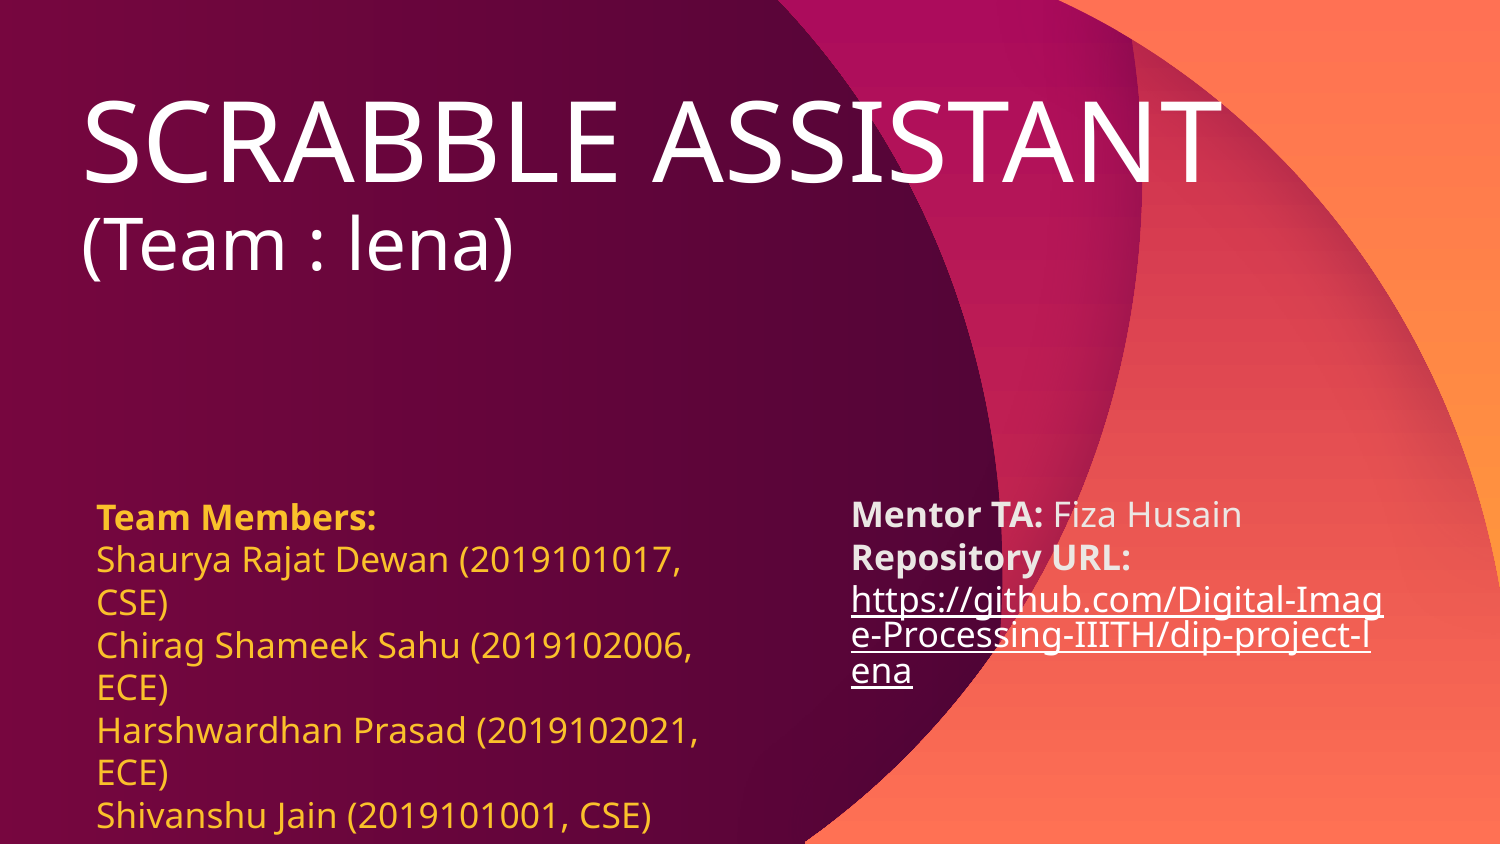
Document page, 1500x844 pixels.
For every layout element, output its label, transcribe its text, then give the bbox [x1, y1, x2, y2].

text_box Team Members: Shaurya Rajat Dewan (2019101017, CSE) Chirag Shameek Sahu (2019102006, ECE) Harshwardhan Prasad (2019102021, ECE) Shivanshu Jain (2019101001, CSE) [81, 480, 736, 844]
text_box Mentor TA: Fiza Husain Repository URL: https://github.com/Digital-Image-Processing-IIITH/dip-project-lena [835, 476, 1400, 683]
title SCRABBLE ASSISTANT (Team : lena) [81, 94, 1256, 278]
